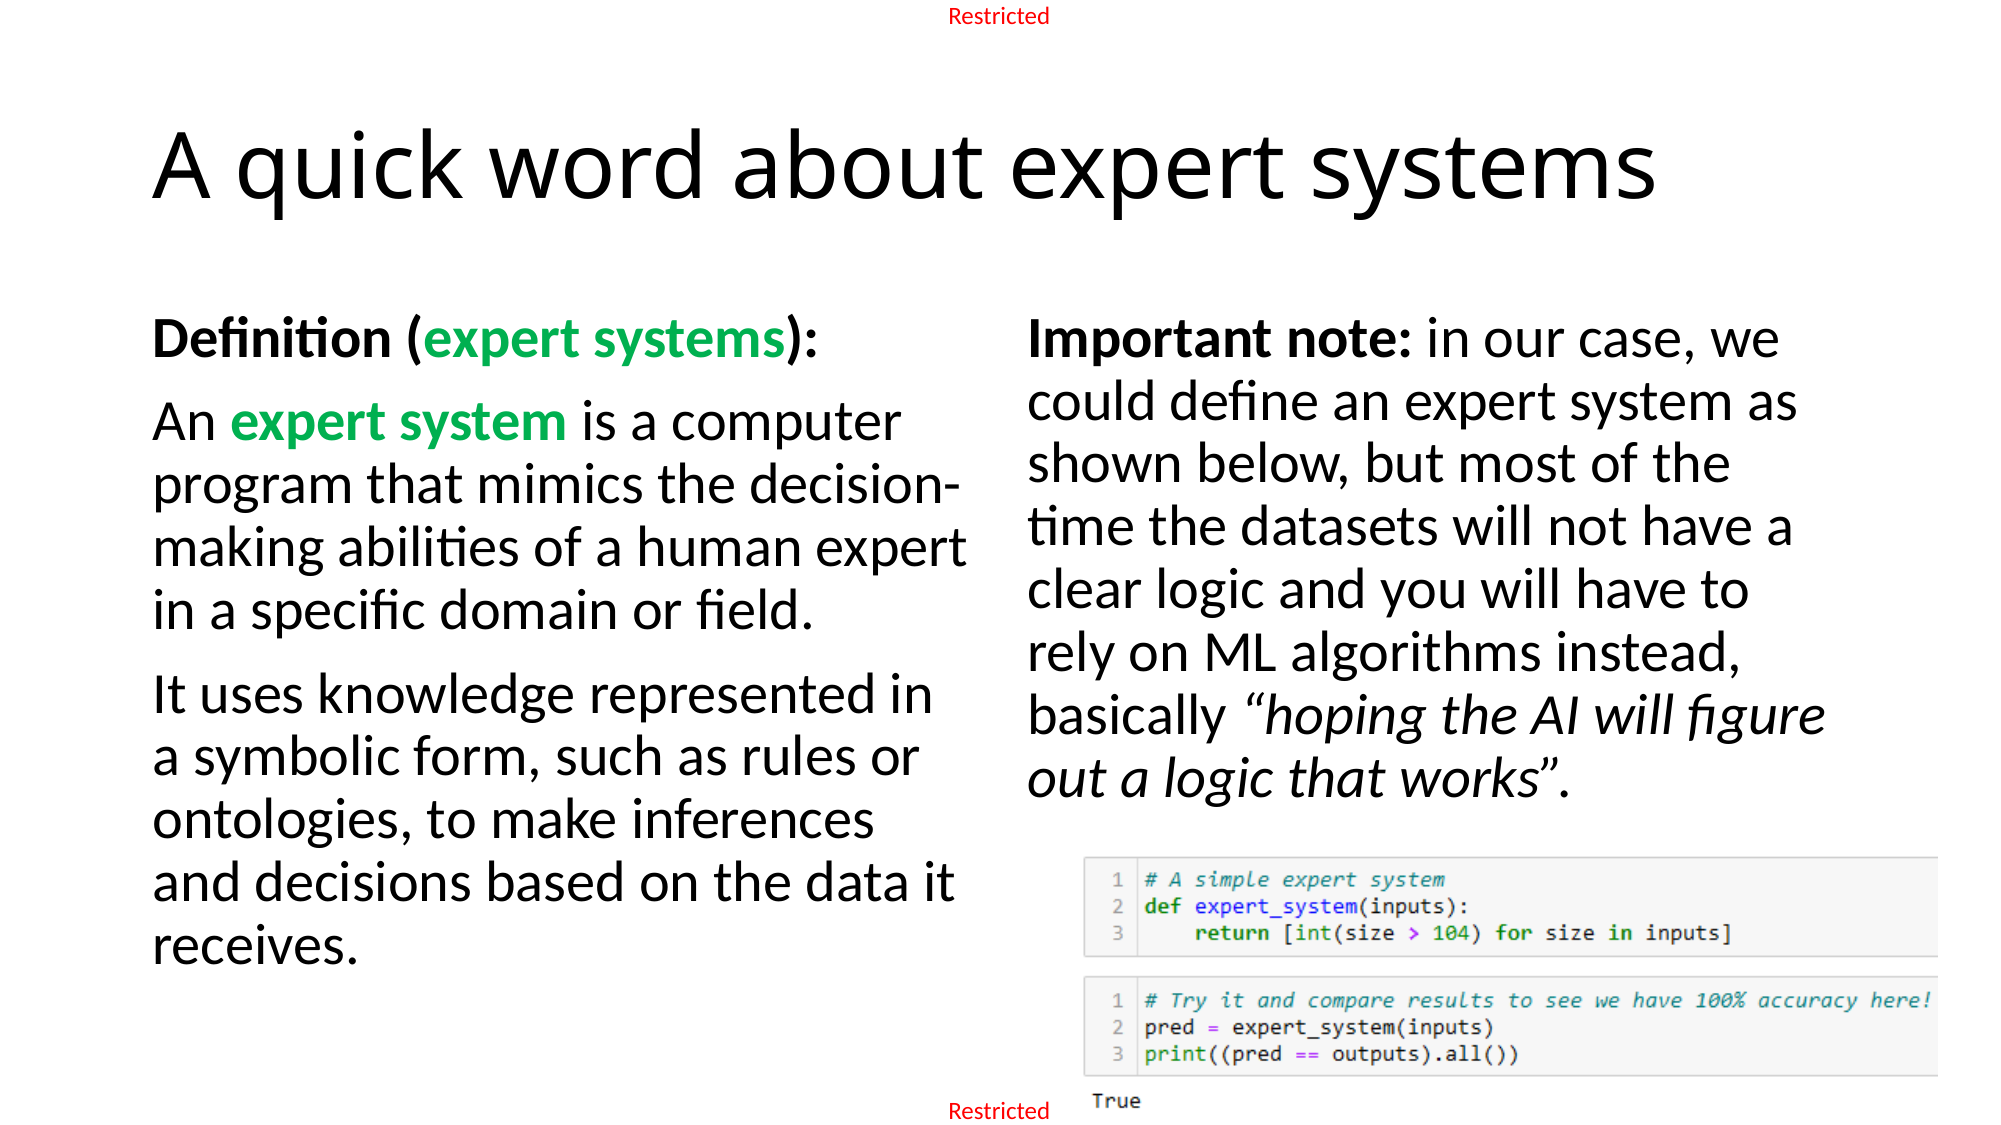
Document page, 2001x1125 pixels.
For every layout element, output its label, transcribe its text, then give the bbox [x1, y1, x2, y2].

title A quick word about expert systems [137, 59, 1863, 278]
list Definition (expert systems): An expert system is a computer program that mimics the decision-making abilities of a human expert in a specific domain or field. It uses knowledge represented in a symbolic form, such as rules or ontologies, to make inferences and decisions based on the data it receives. [137, 299, 988, 1125]
list Important note: in our case, we could define an expert system as shown below, but most of the time the datasets will not have a clear logic and you will have to rely on ML algorithms instead, basically “hoping the AI will figure out a logic that works”. [1012, 299, 1863, 1014]
picture [1076, 846, 1938, 1116]
